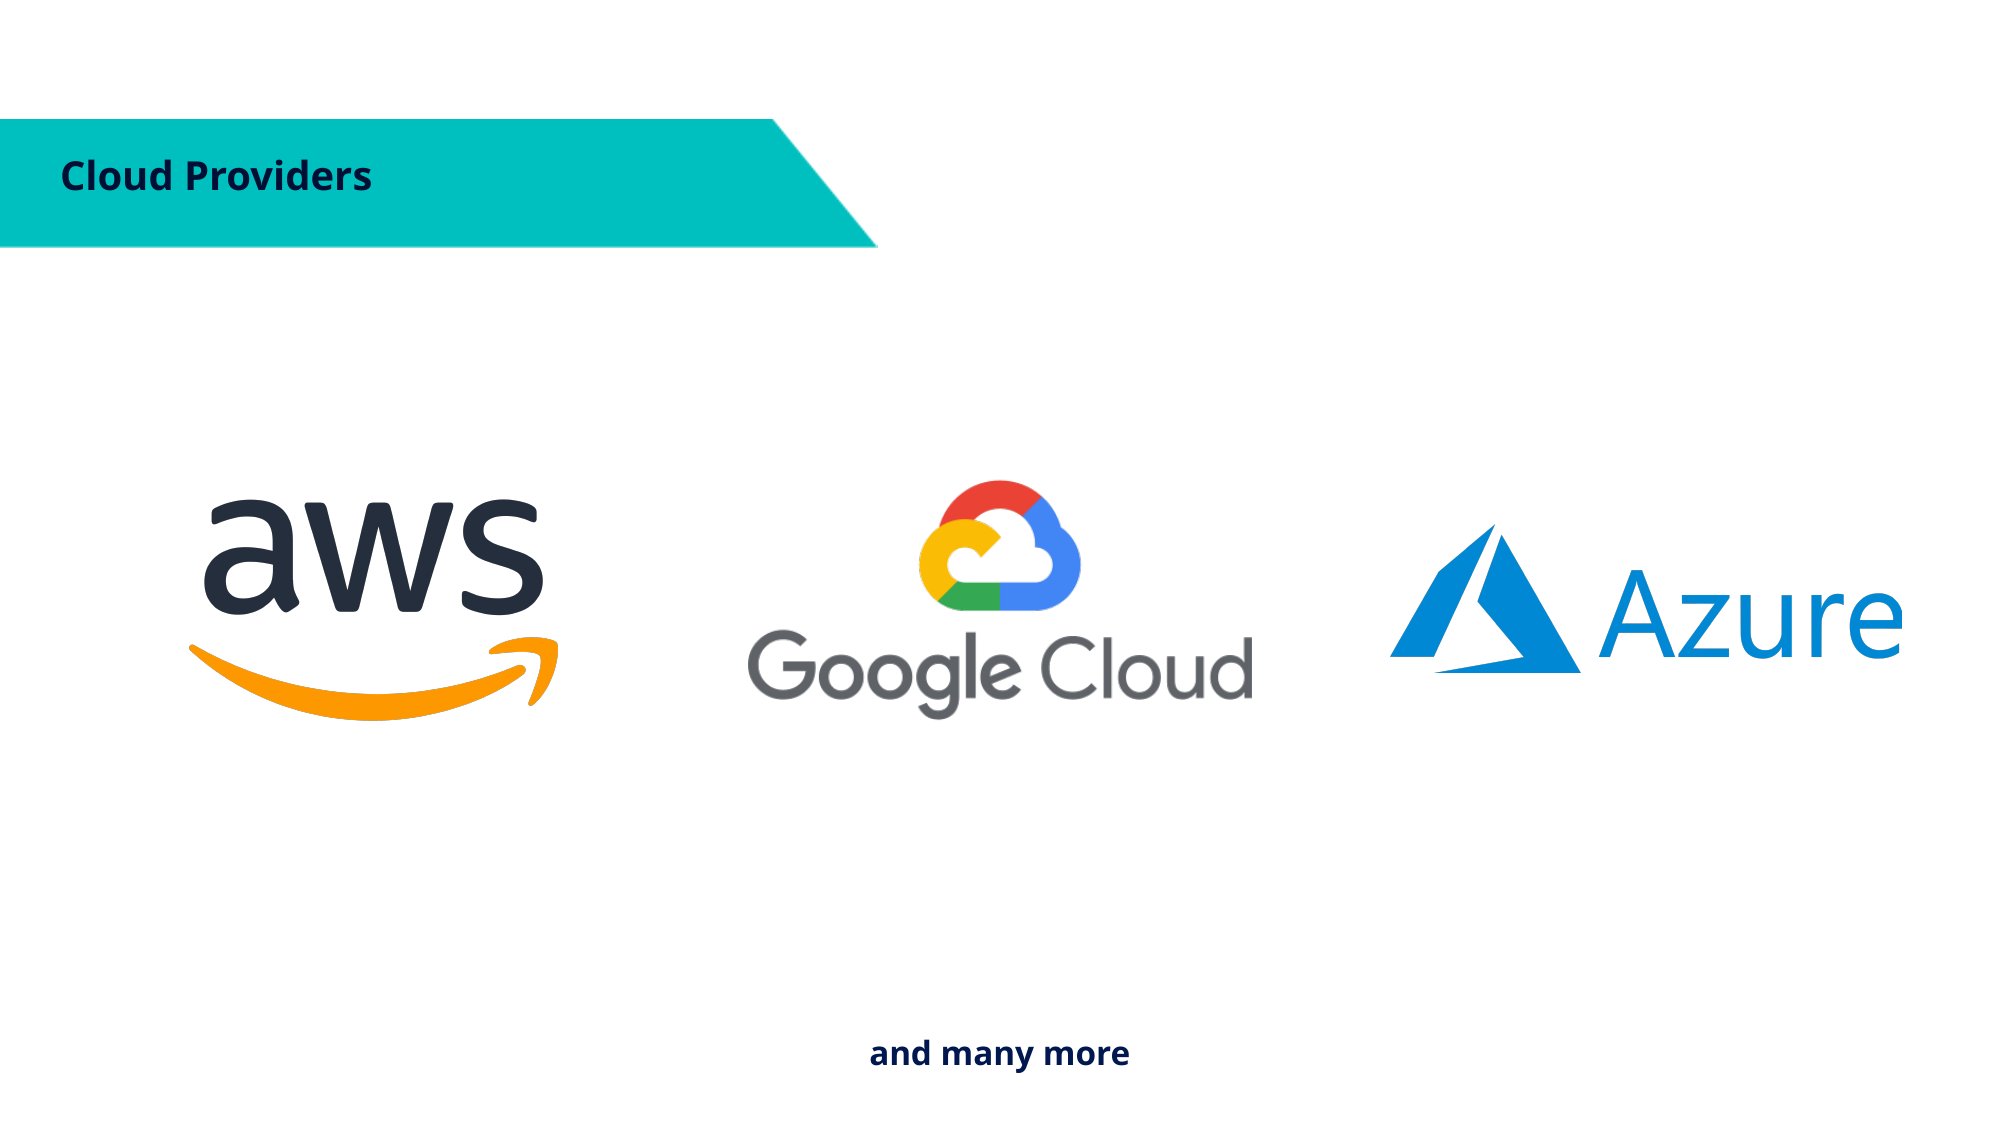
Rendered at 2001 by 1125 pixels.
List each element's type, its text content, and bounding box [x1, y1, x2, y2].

picture [0, 119, 878, 248]
text_box and many more [0, 1015, 2000, 1125]
picture [1389, 524, 1902, 673]
picture [187, 497, 560, 722]
picture [729, 464, 1271, 736]
